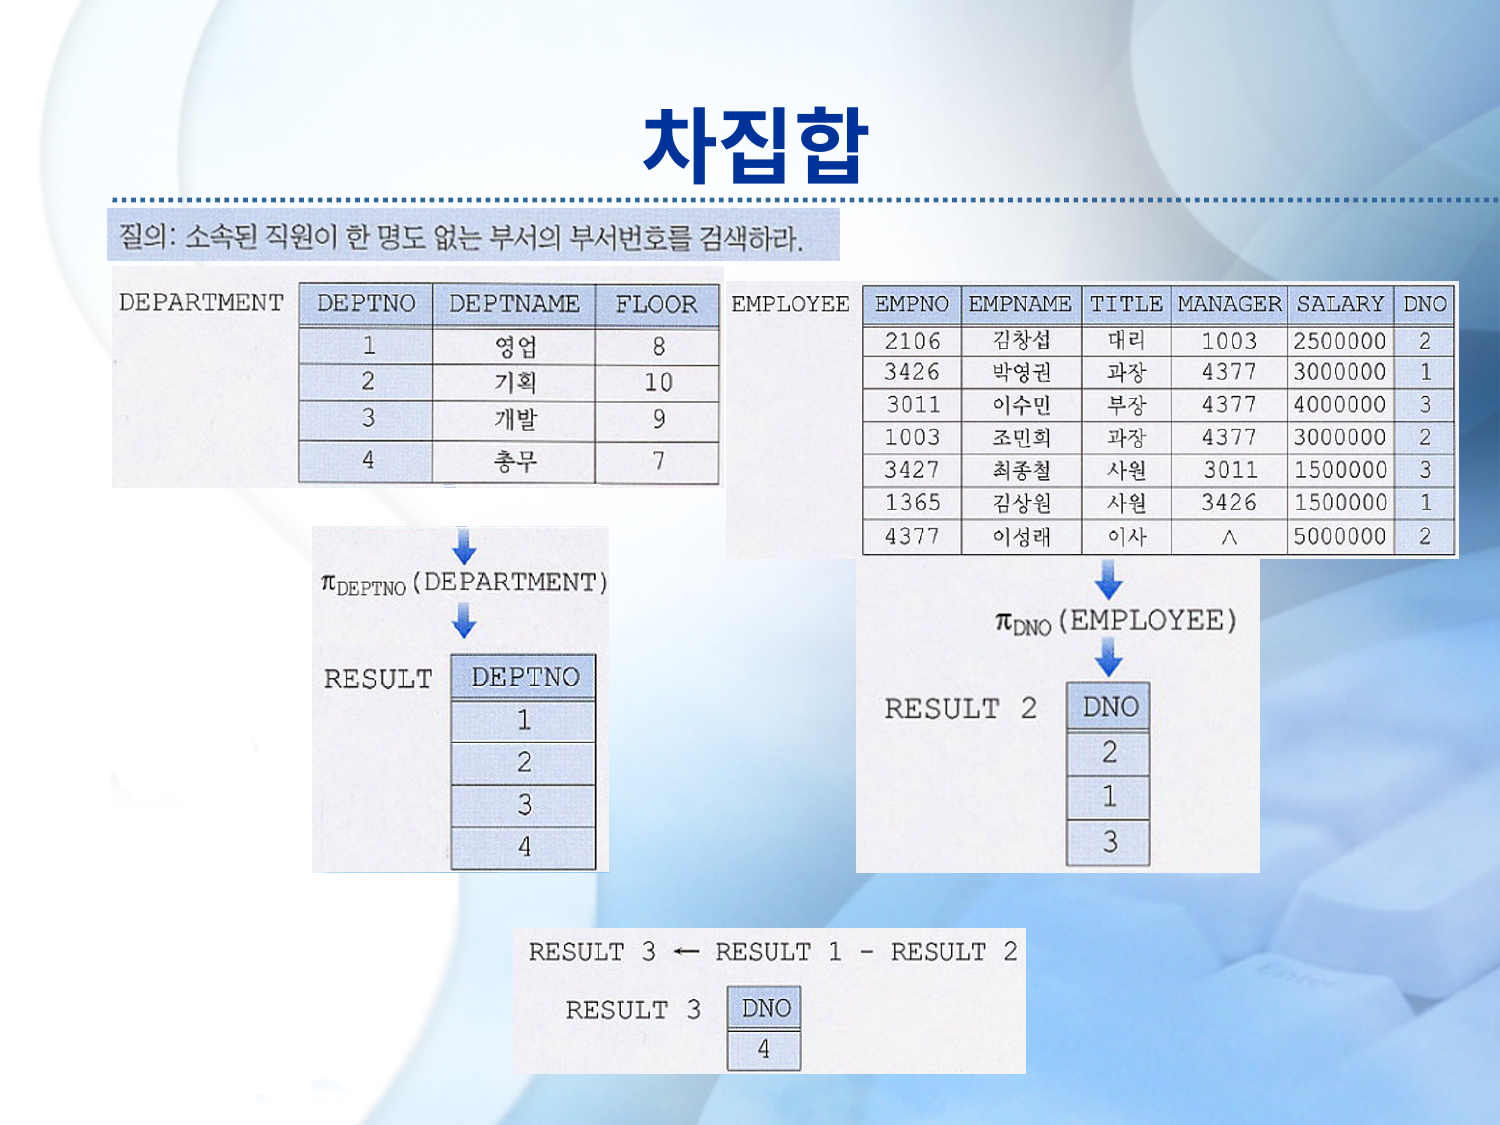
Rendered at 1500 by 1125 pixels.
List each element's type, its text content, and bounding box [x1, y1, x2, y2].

title 차집합 [112, 99, 1400, 188]
picture [0, 0, 1500, 1125]
